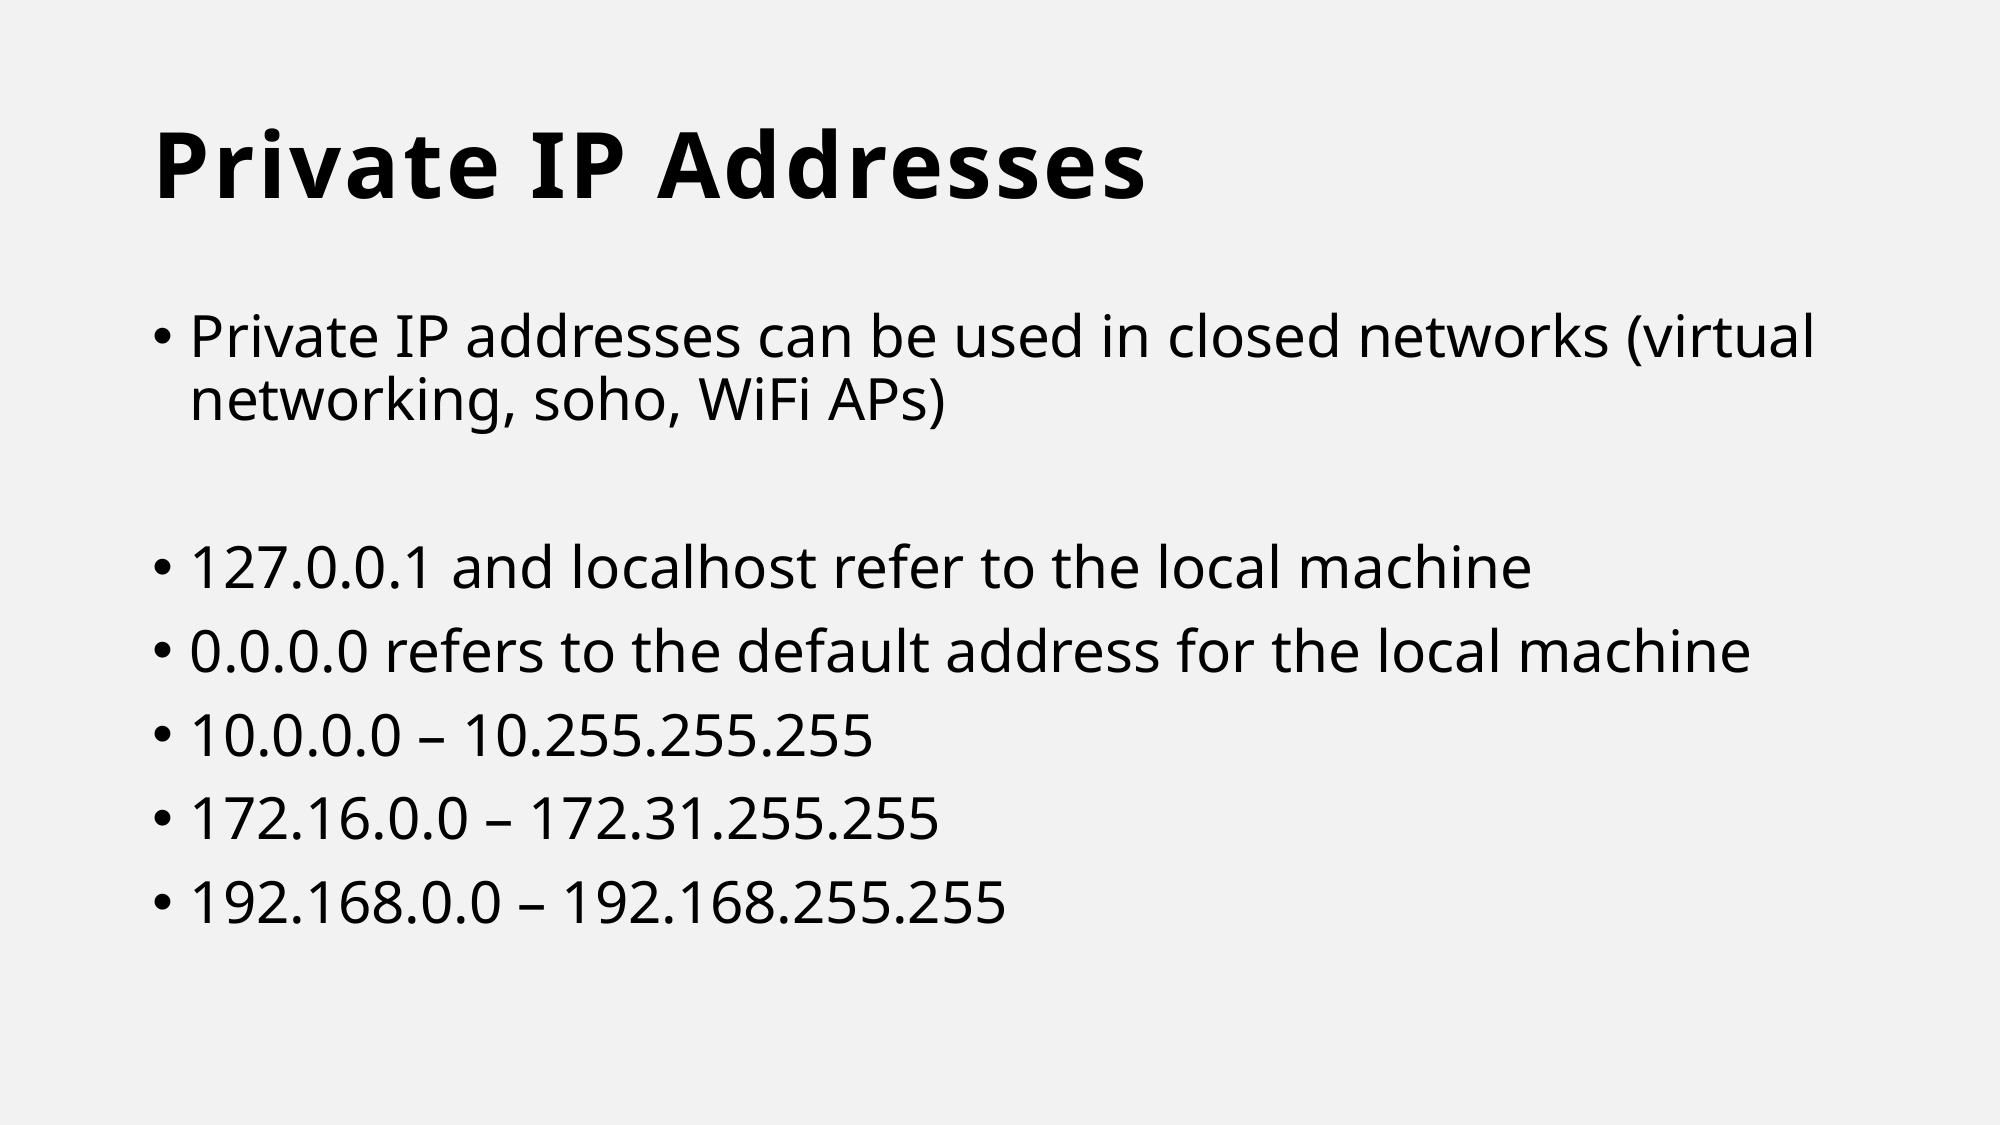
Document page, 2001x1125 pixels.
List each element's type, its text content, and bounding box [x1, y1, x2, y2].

title Private IP Addresses [137, 59, 1863, 278]
list Private IP addresses can be used in closed networks (virtual networking, soho, WiFi APs) 127.0.0.1 and localhost refer to the local machine 0.0.0.0 refers to the default address for the local machine 10.0.0.0 – 10.255.255.255 172.16.0.0 – 172.31.255.255 192.168.0.0 – 192.168.255.255 [137, 299, 1863, 1014]
